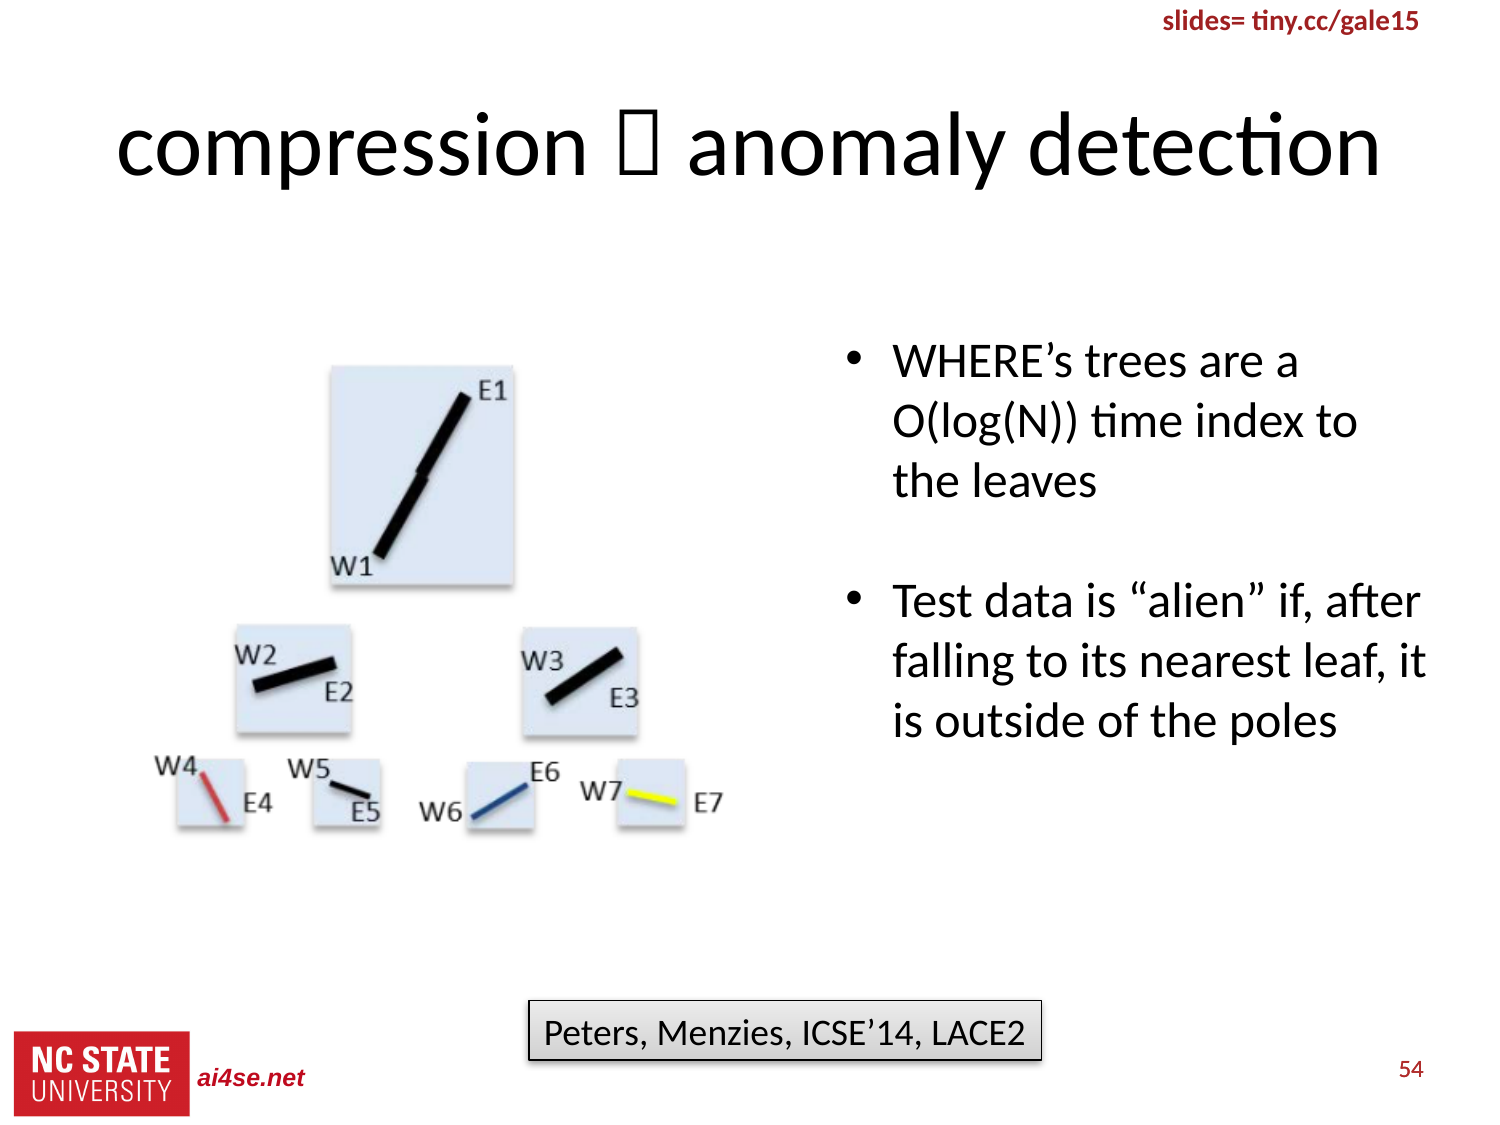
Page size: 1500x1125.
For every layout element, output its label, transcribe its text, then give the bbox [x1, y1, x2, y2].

picture [74, 317, 751, 850]
text_box WHERE’s trees are a O(log(N)) time index to the leaves Test data is “alien” if, after falling to its nearest leaf, it is outside of the poles [830, 320, 1451, 815]
picture [13, 1030, 191, 1118]
text_box Peters, Menzies, ICSE’14, LACE2 [528, 1000, 1042, 1061]
title compression  anomaly detection [75, 45, 1425, 233]
